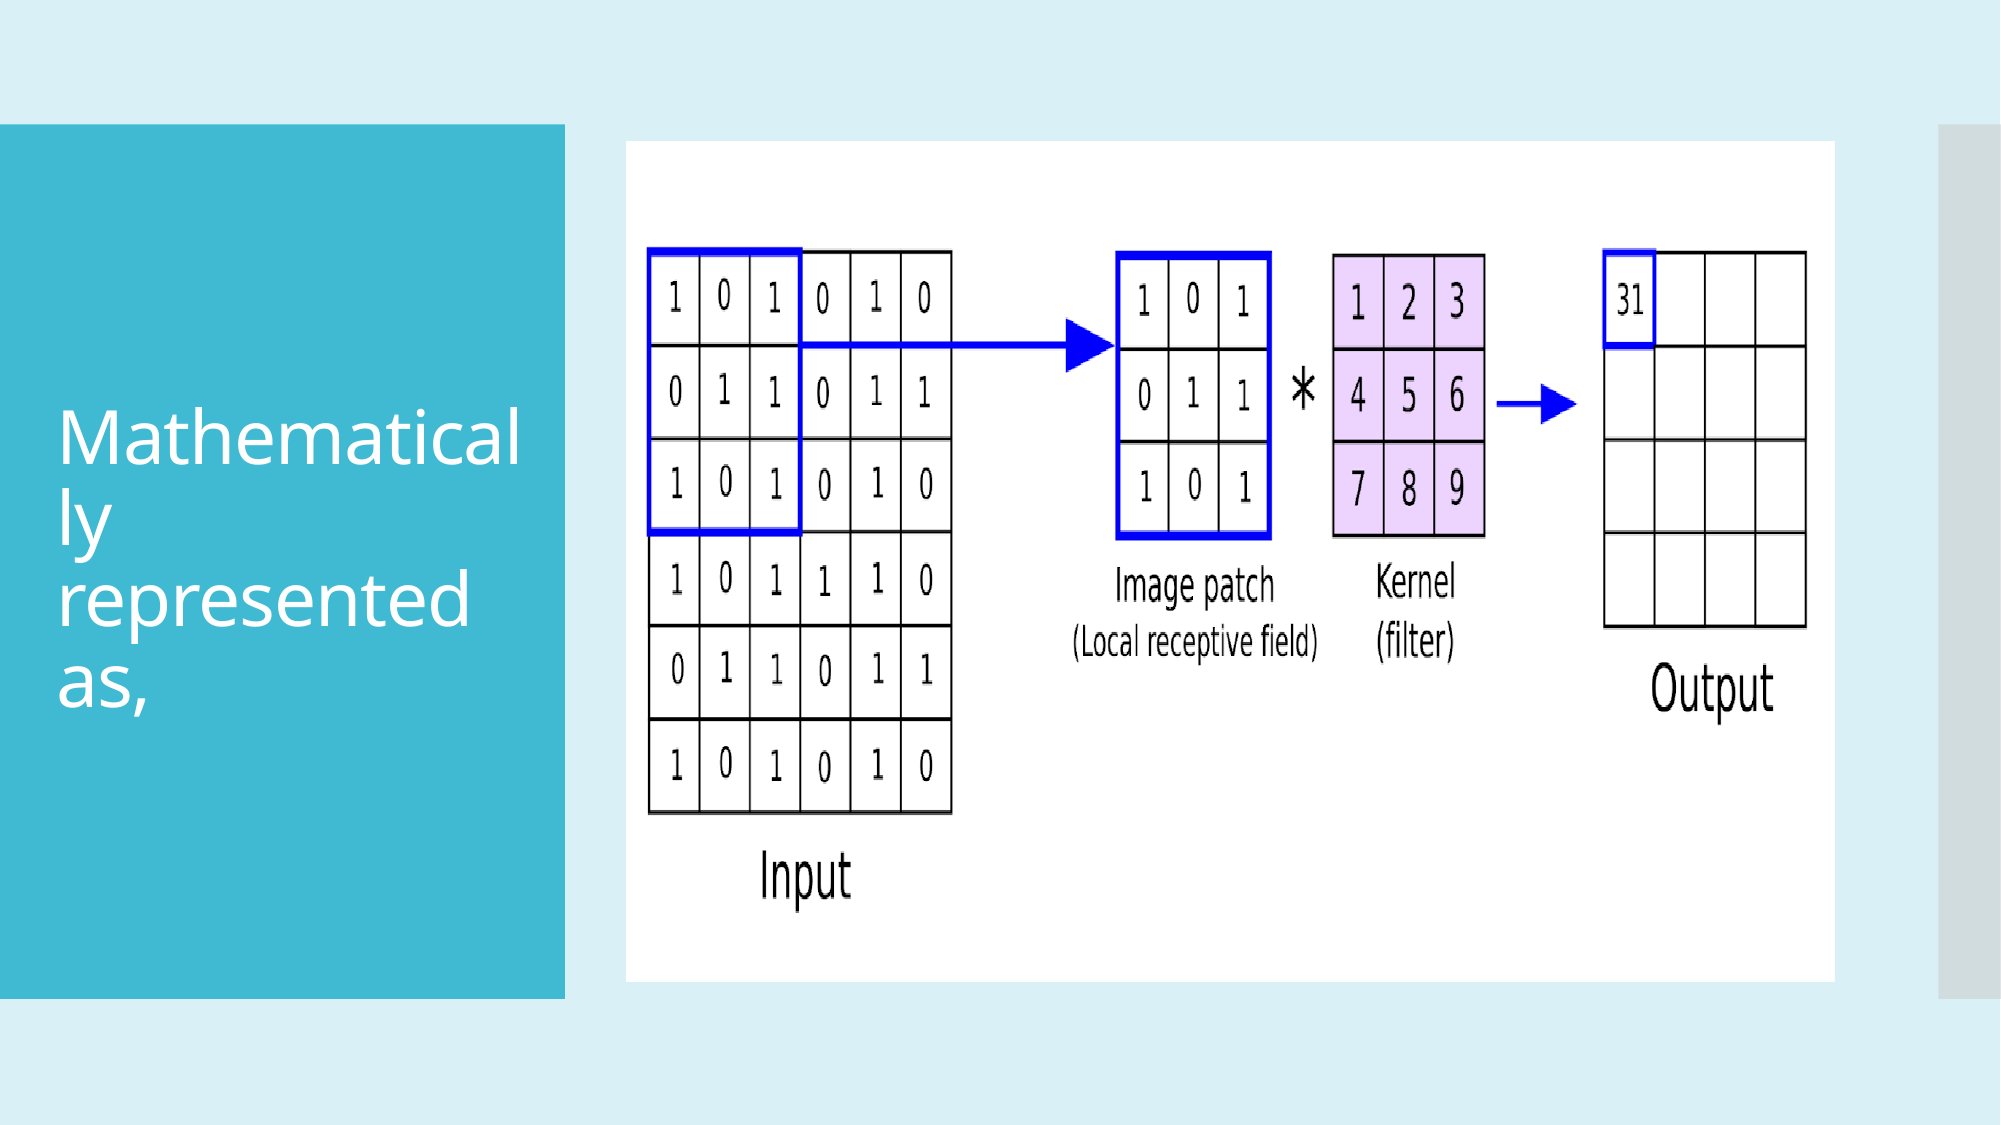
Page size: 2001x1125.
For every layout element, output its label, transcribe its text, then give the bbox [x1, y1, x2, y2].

picture [626, 141, 1835, 982]
title Mathematically represented as, [41, 184, 550, 940]
